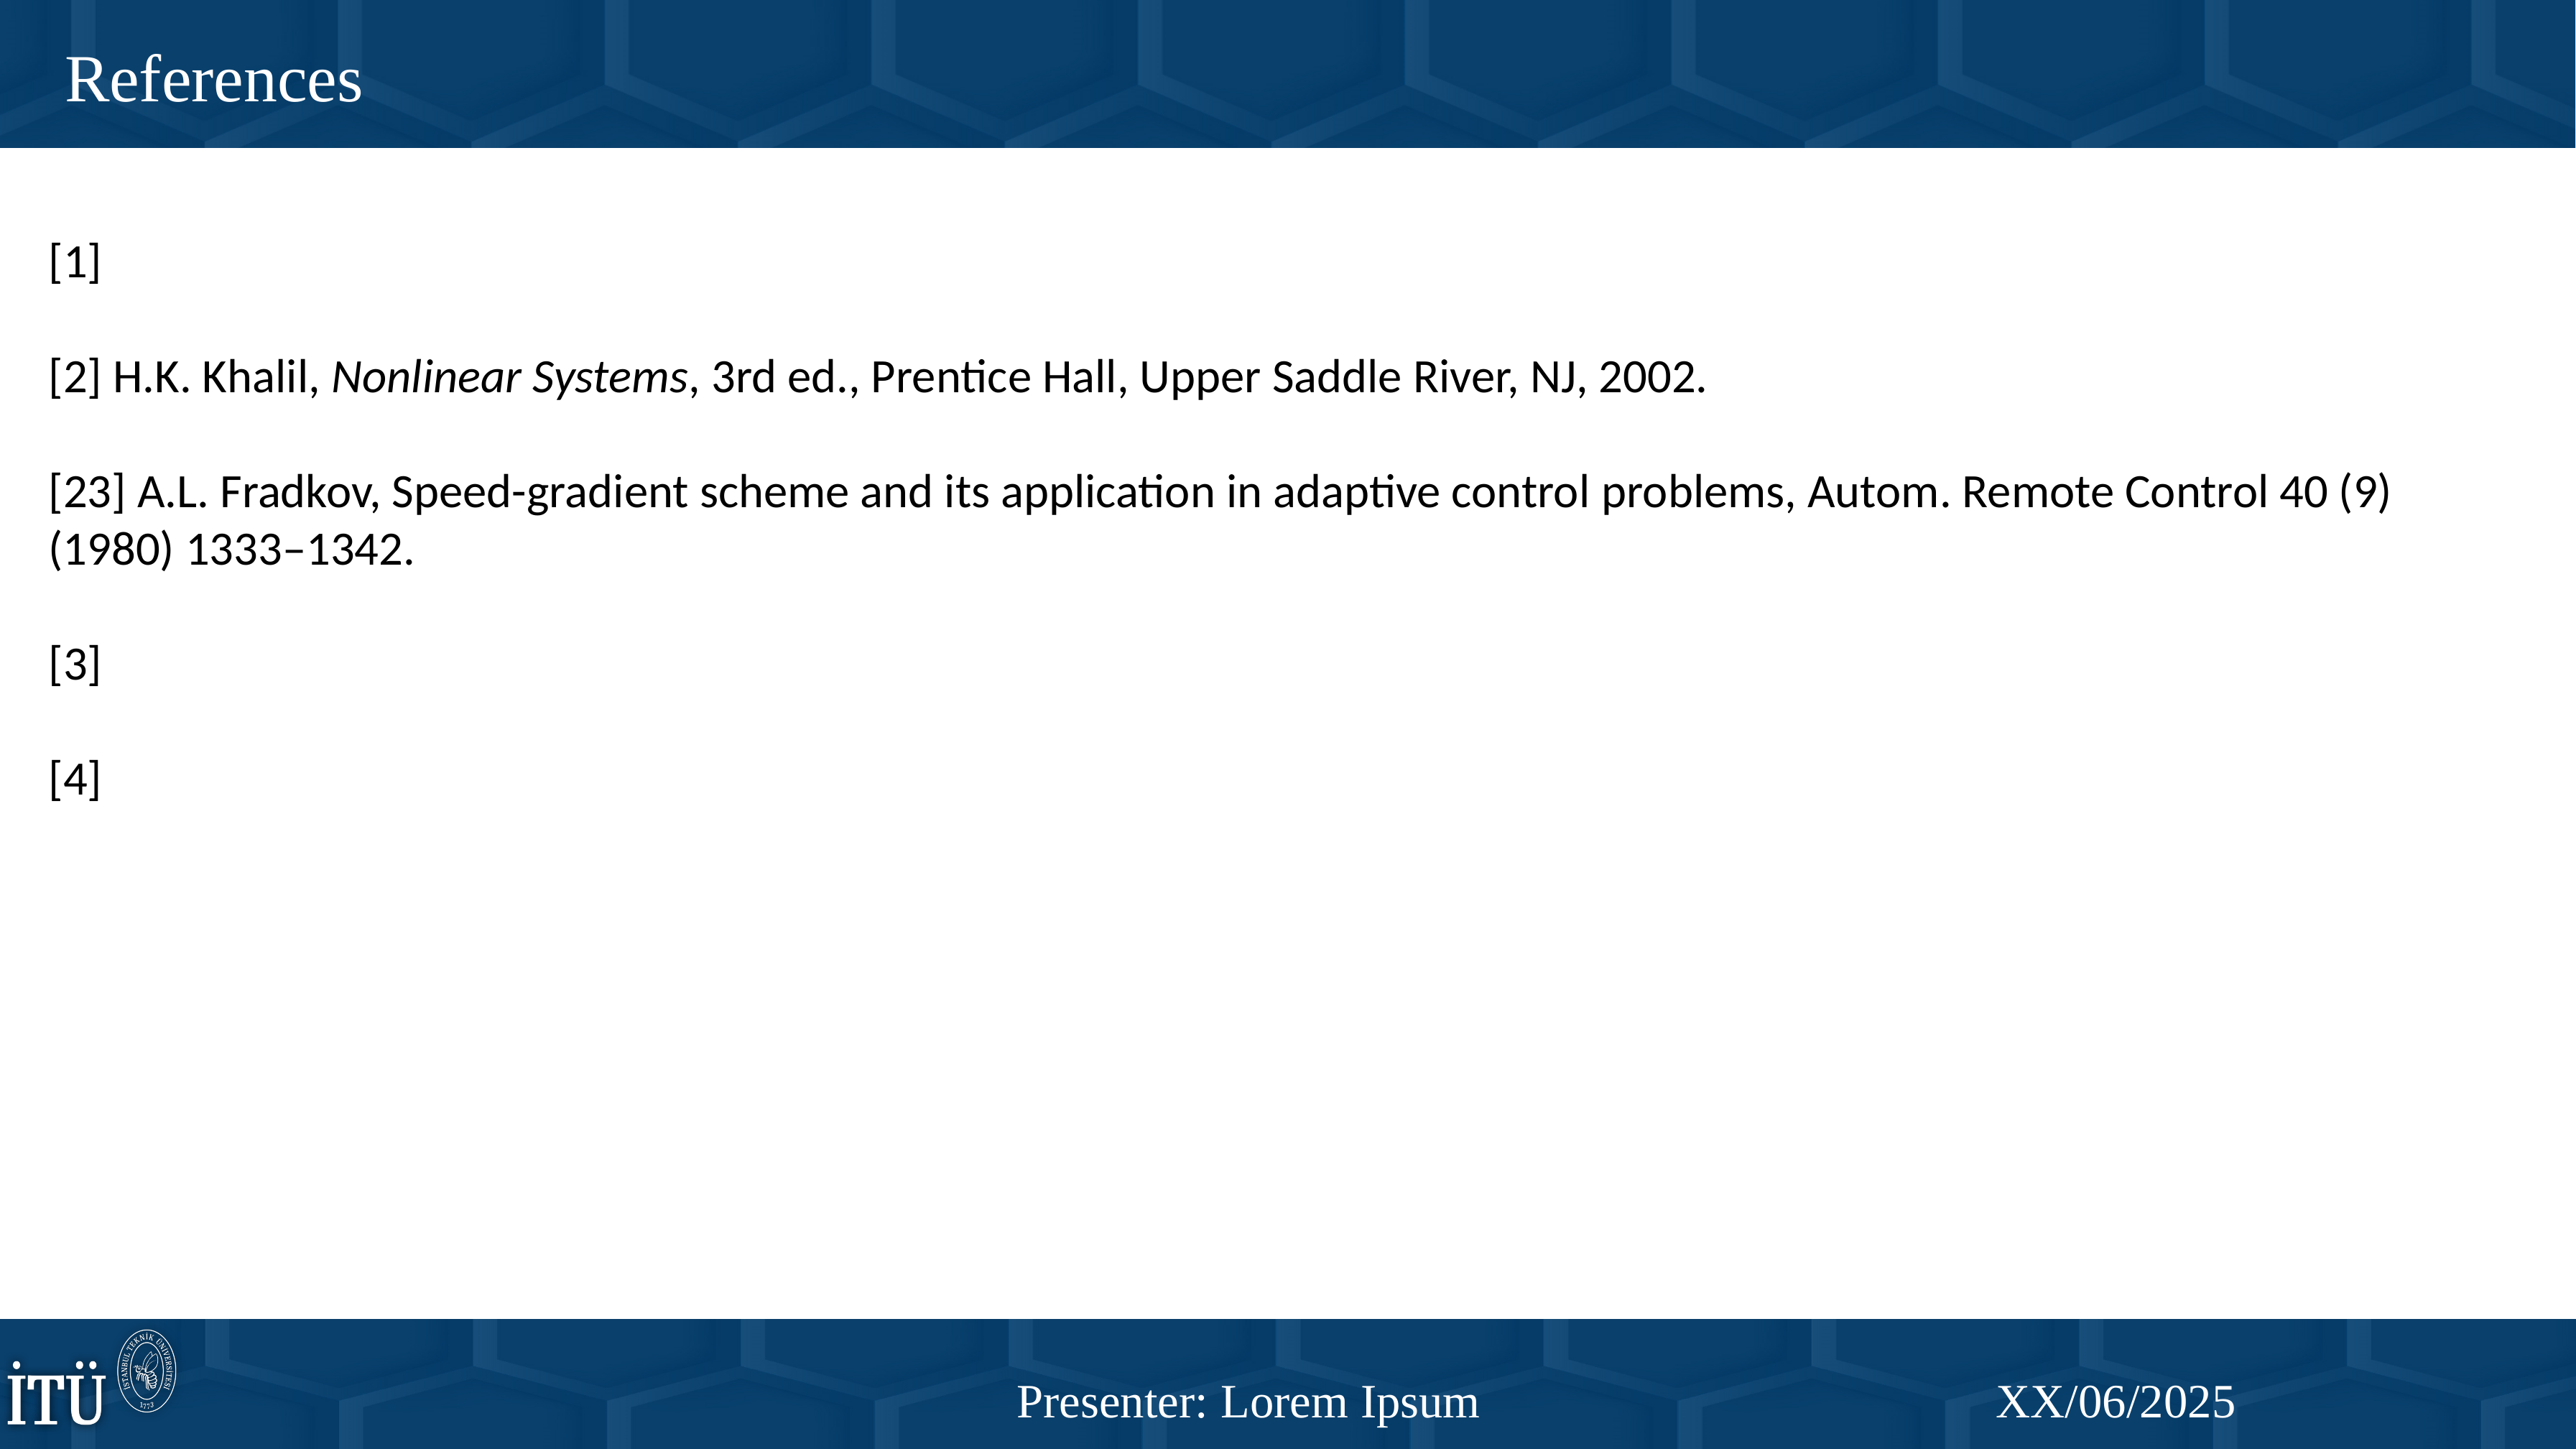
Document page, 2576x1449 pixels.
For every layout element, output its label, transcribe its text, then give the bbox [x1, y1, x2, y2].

picture [0, 1319, 187, 1435]
picture [0, 0, 2576, 148]
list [0, 1319, 2576, 1449]
text_box [1] [2] H.K. Khalil, Nonlinear Systems, 3rd ed., Prentice Hall, Upper Saddle River, NJ, 2002. [23] A.L. Fradkov, Speed-gradient scheme and its application in adaptive control problems, Autom. Remote Control 40 (9) (1980) 1333–1342. [3] [4] [37, 224, 2510, 810]
